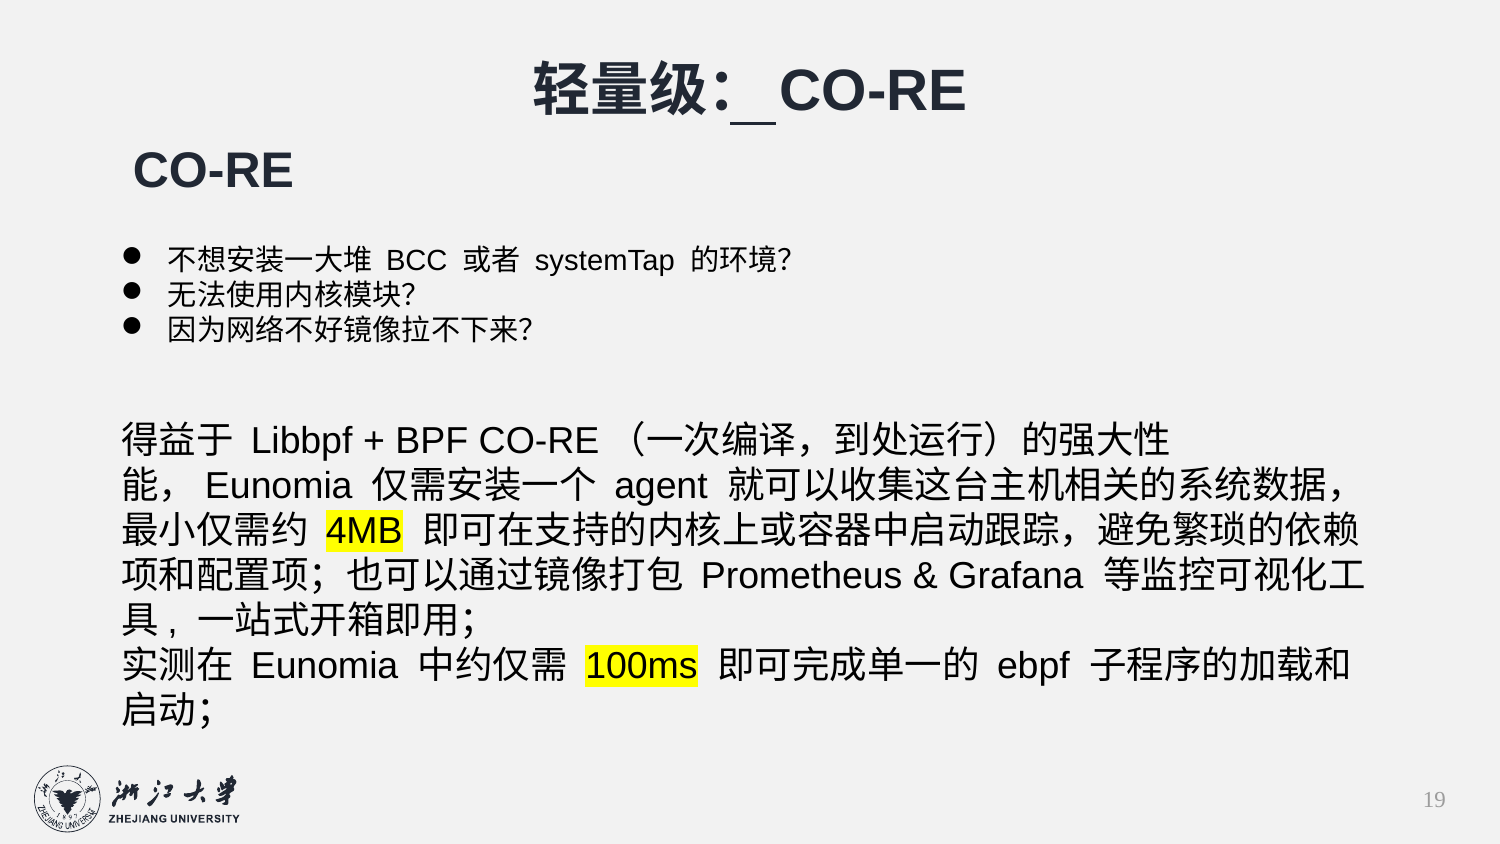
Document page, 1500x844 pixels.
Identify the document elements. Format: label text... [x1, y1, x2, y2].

text_box 不想安装一大堆 BCC 或者 systemTap 的环境？ 无法使用内核模块？ 因为网络不好镜像拉不下来？ 得益于 Libbpf + BPF CO-RE（一次编译，到处运行）的强大性能，Eunomia 仅需安装一个 agent 就可以收集这台主机相关的系统数据，最小仅需约 4MB 即可在支持的内核上或容器中启动跟踪，避免繁琐的依赖项和配置项；也可以通过镜像打包 Prometheus & Grafana 等监控可视化工具, 一站式开箱即用； 实测在 Eunomia 中约仅需 100ms 即可完成单一的 ebpf 子程序的加载和启动； [106, 234, 1394, 739]
text_box CO-RE [118, 130, 309, 205]
slide_number 19 [1374, 773, 1461, 824]
text_box 轻量级：CO-RE [517, 44, 982, 130]
